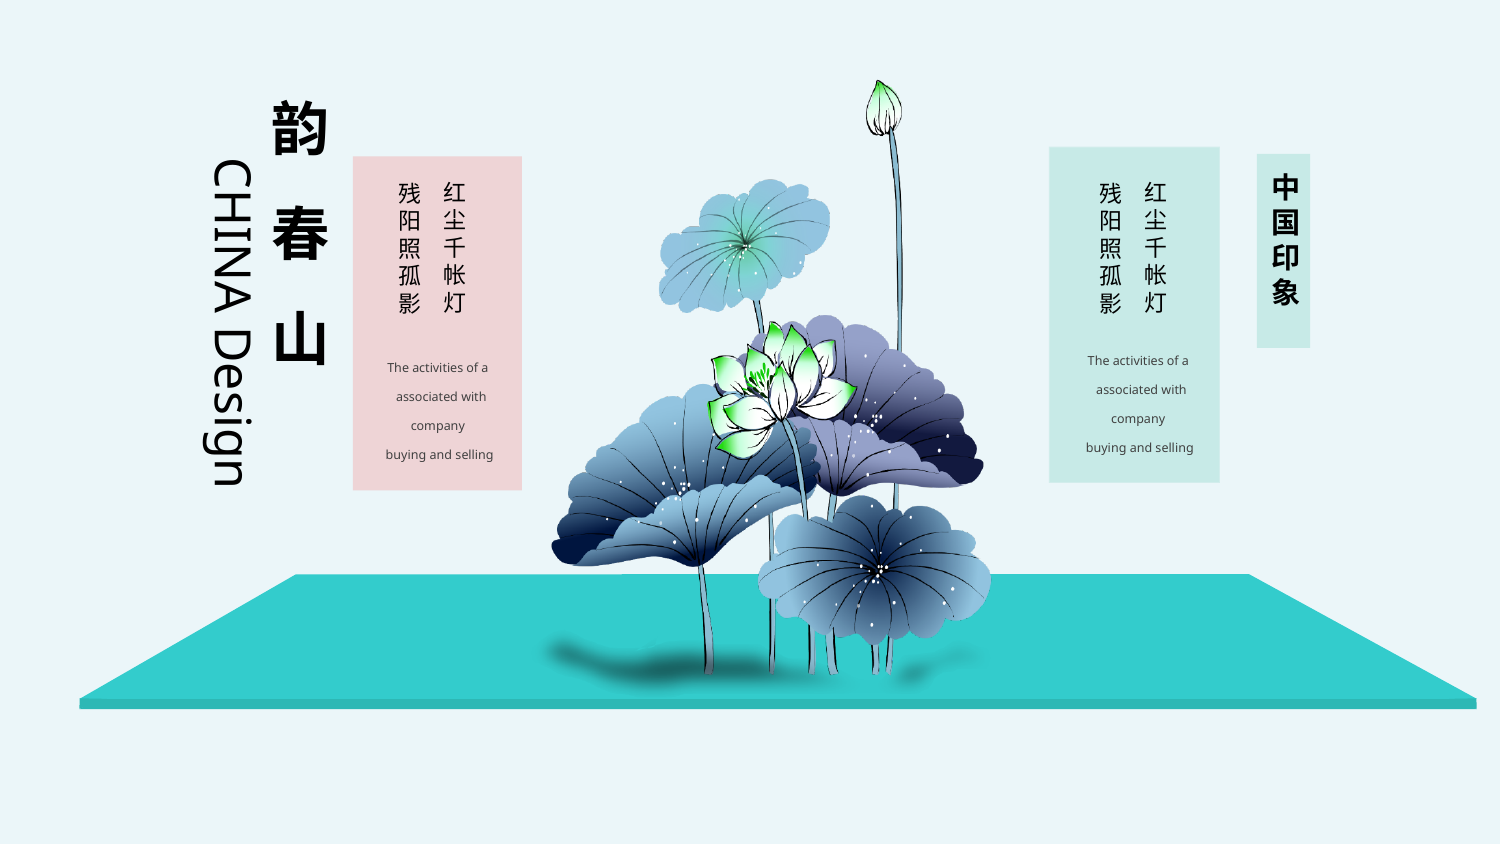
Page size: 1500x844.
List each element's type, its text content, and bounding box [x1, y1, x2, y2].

text_box [352, 155, 495, 338]
picture [495, 55, 1022, 731]
text_box 红尘千帐灯 [1130, 171, 1187, 324]
text_box The activities of a associated with company buying and selling [337, 338, 495, 499]
text_box 残阳照孤影 [383, 172, 441, 325]
text_box The activities of a associated with company buying and selling [1038, 331, 1242, 492]
text_box 韵春山 [256, 49, 347, 380]
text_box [1022, 573, 1477, 709]
text_box [1049, 147, 1220, 331]
text_box 残阳照孤影 [1084, 172, 1142, 325]
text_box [79, 573, 495, 709]
text_box 红尘千帐灯 [429, 171, 486, 324]
text_box CHINA Design [197, 143, 273, 573]
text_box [1256, 153, 1312, 360]
